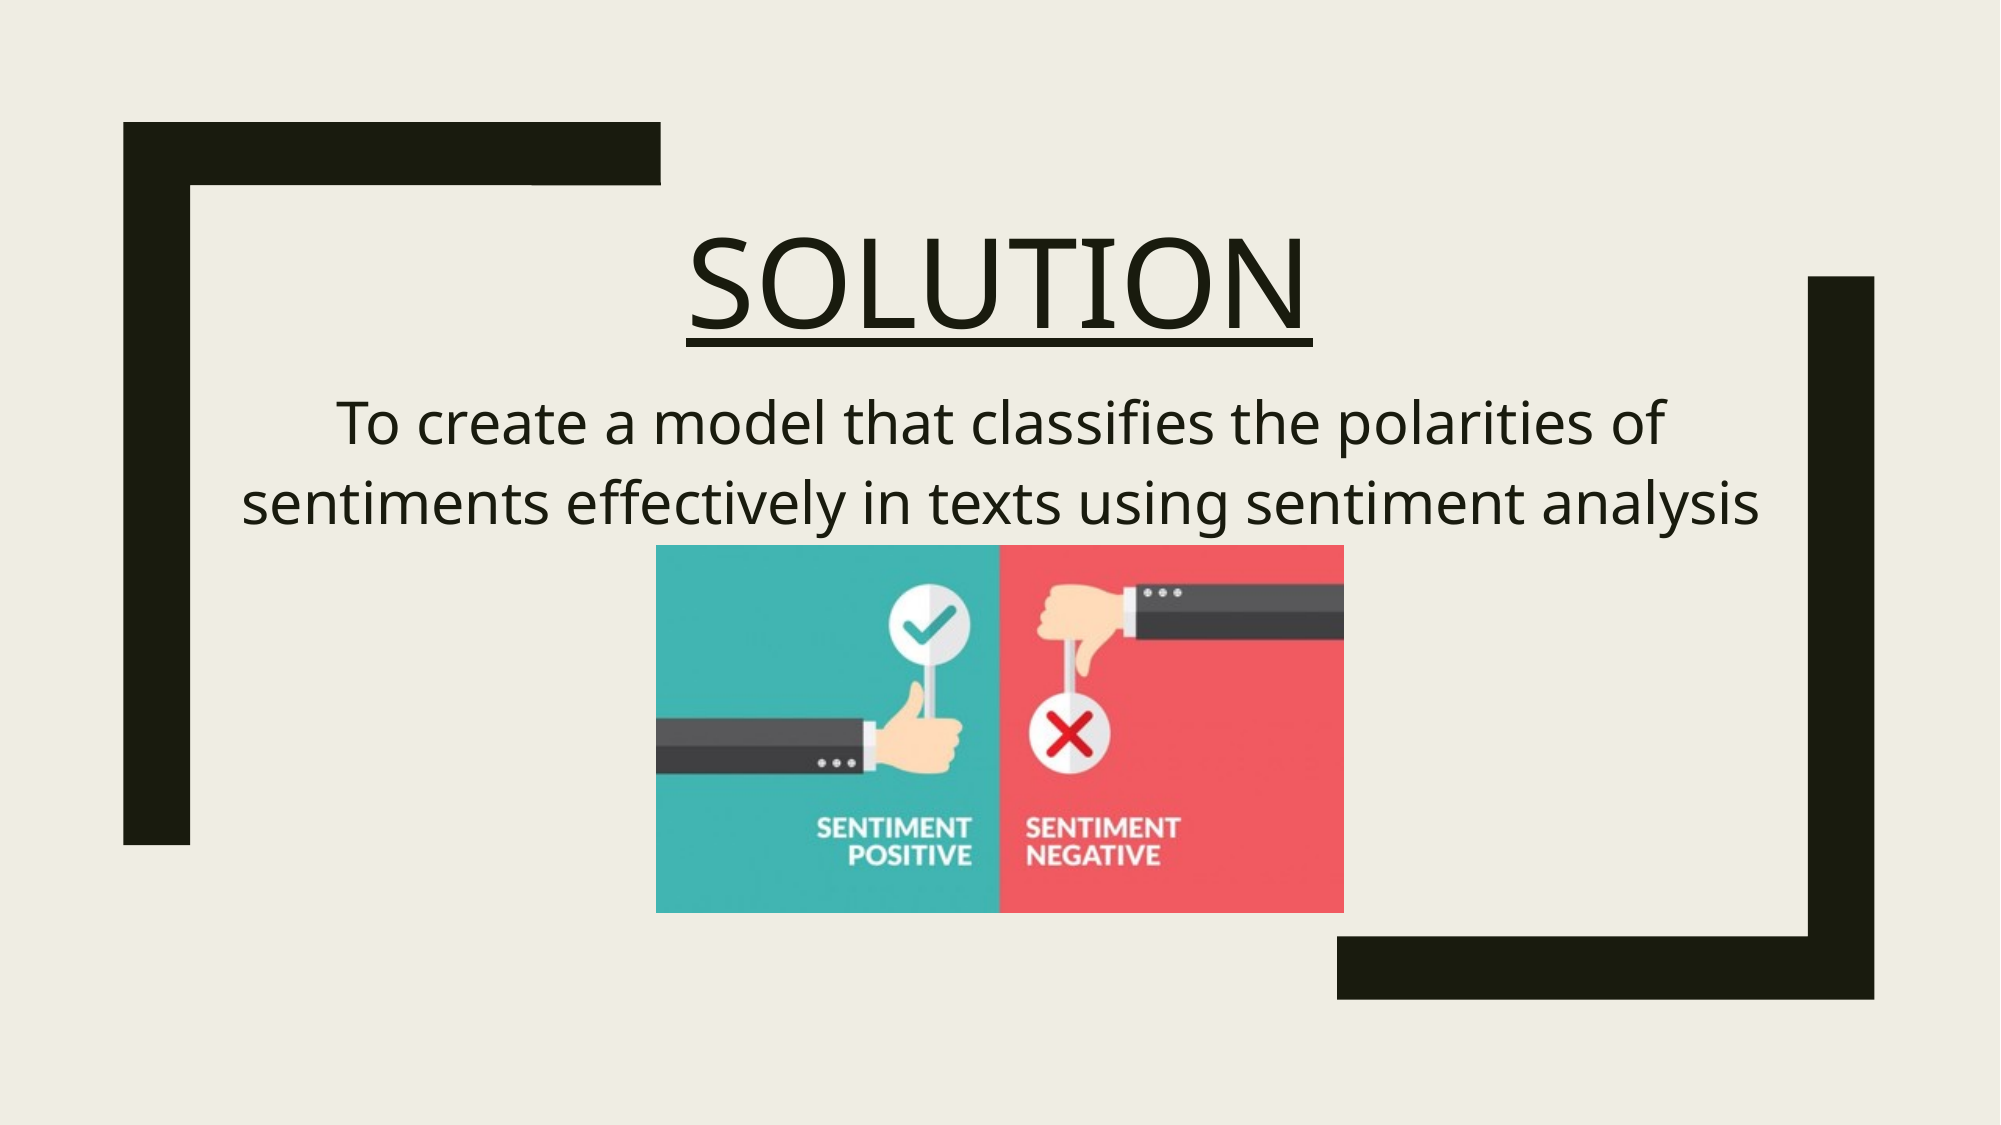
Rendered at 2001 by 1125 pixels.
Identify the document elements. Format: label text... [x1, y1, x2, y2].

subtitle To create a model that classifies the polarities of sentiments effectively in texts using sentiment analysis [195, 369, 1809, 548]
title solution [314, 18, 1686, 363]
picture [656, 545, 1344, 913]
